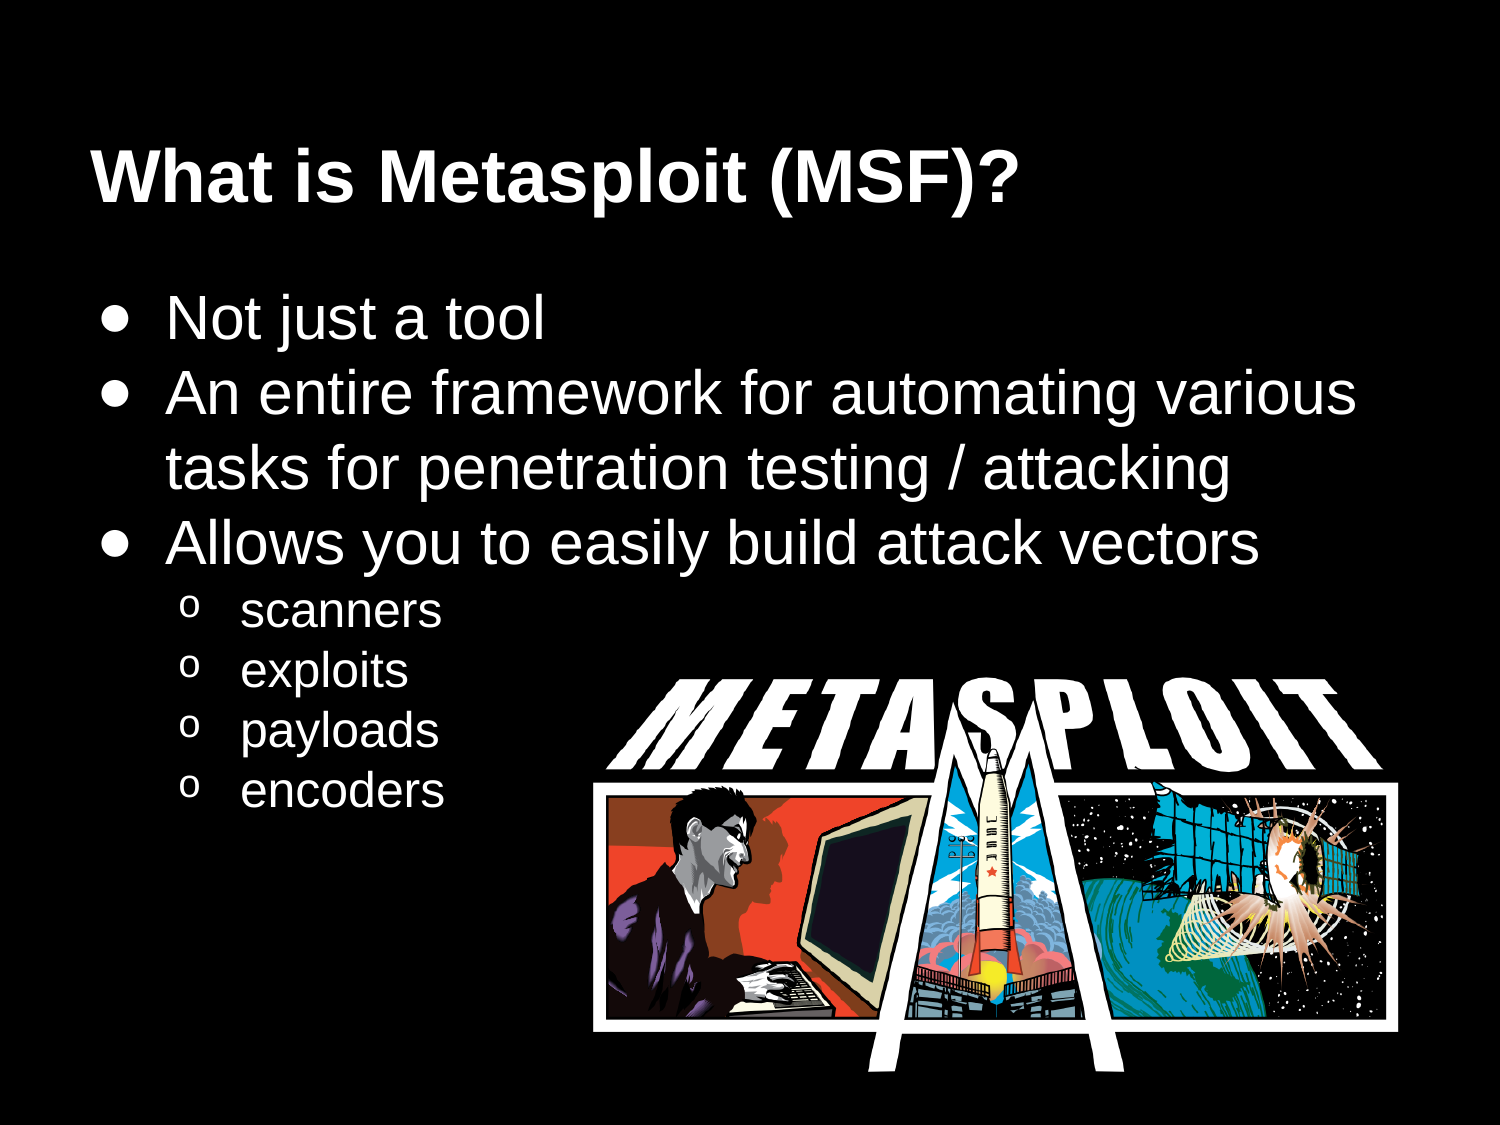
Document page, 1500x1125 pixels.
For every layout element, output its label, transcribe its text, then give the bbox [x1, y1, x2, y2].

picture [567, 671, 1426, 1078]
list Not just a tool An entire framework for automating various tasks for penetration testing / attacking Allows you to easily build attack vectors scanners exploits payloads encoders [75, 262, 1425, 1078]
title What is Metasploit (MSF)? [75, 45, 1425, 233]
